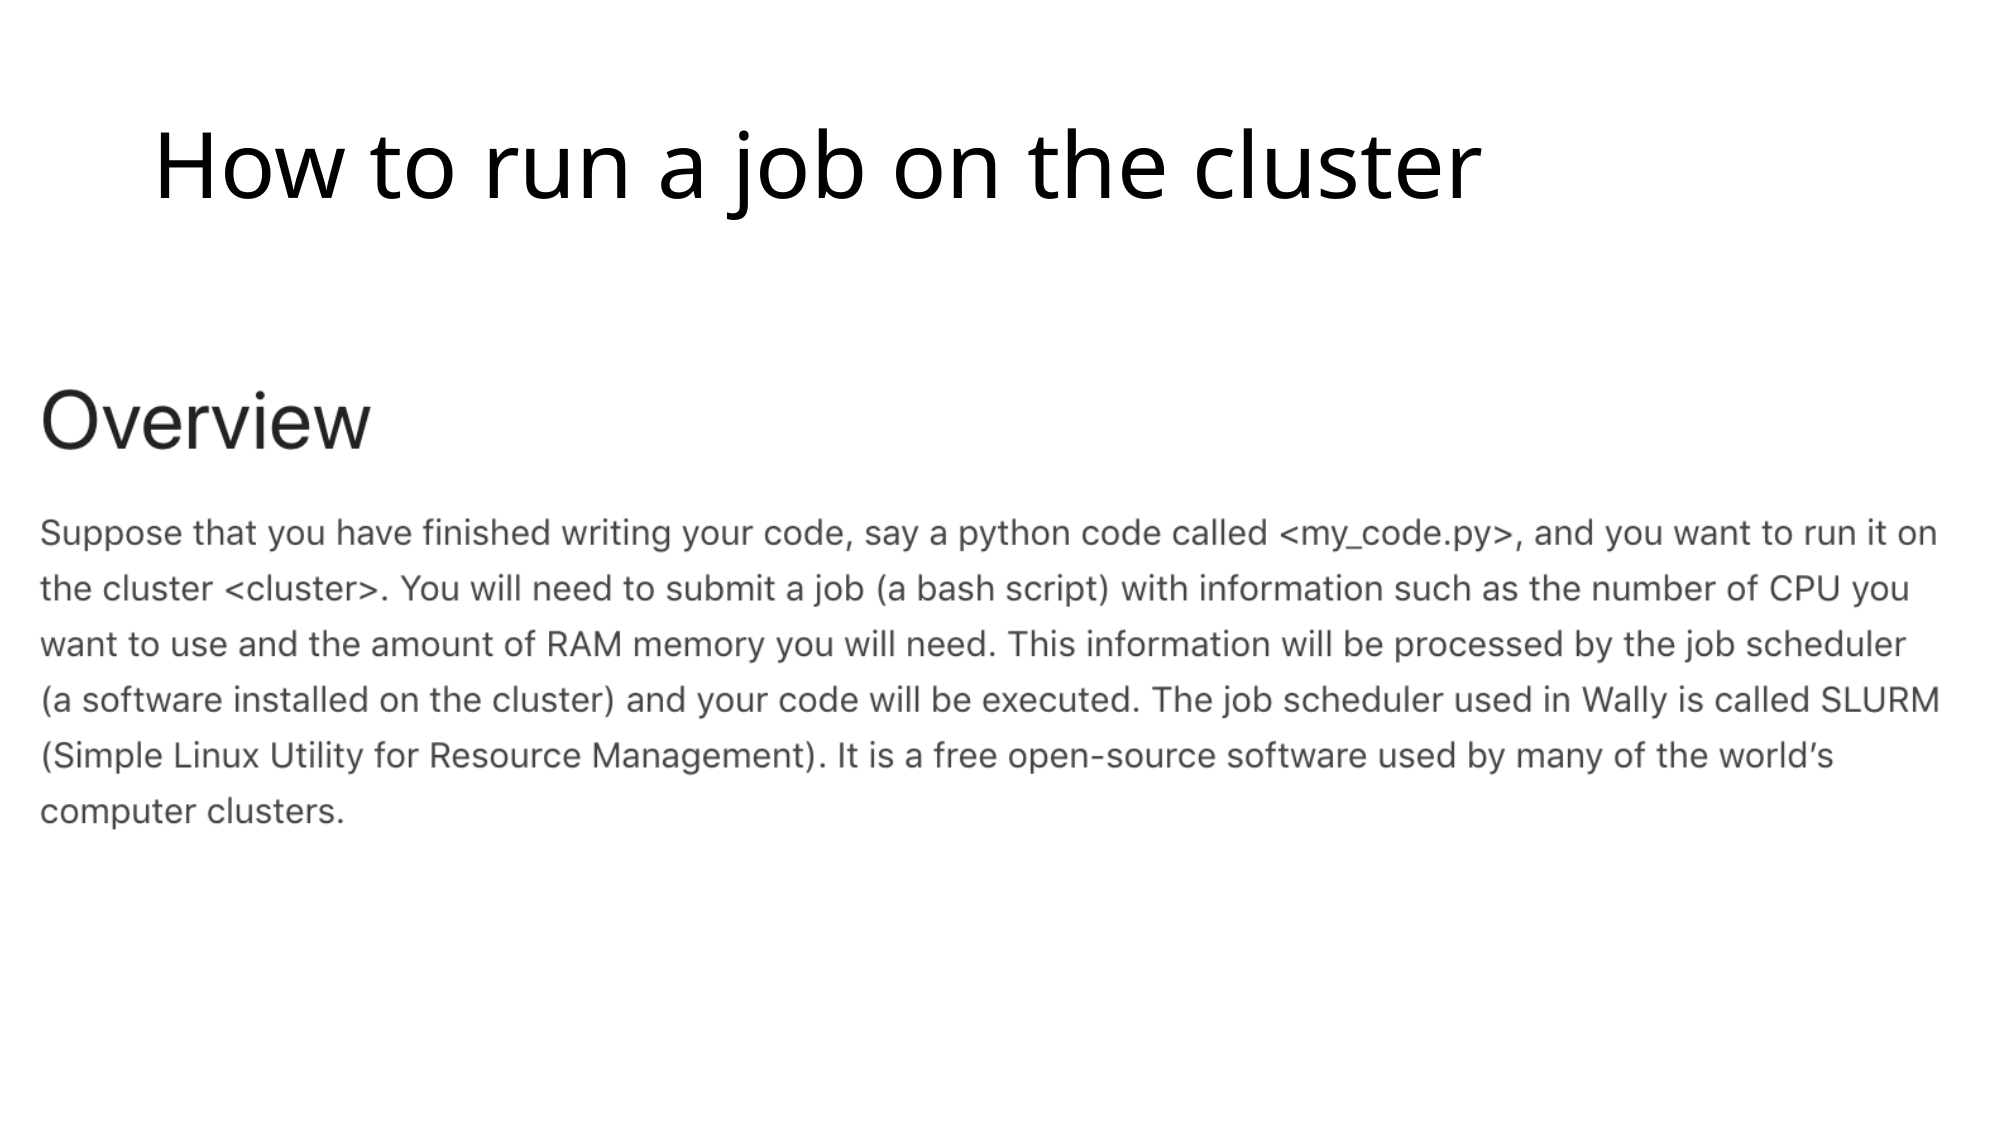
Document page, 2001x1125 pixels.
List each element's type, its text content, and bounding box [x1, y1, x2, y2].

title How to run a job on the cluster [137, 59, 1863, 278]
picture [7, 340, 1994, 884]
